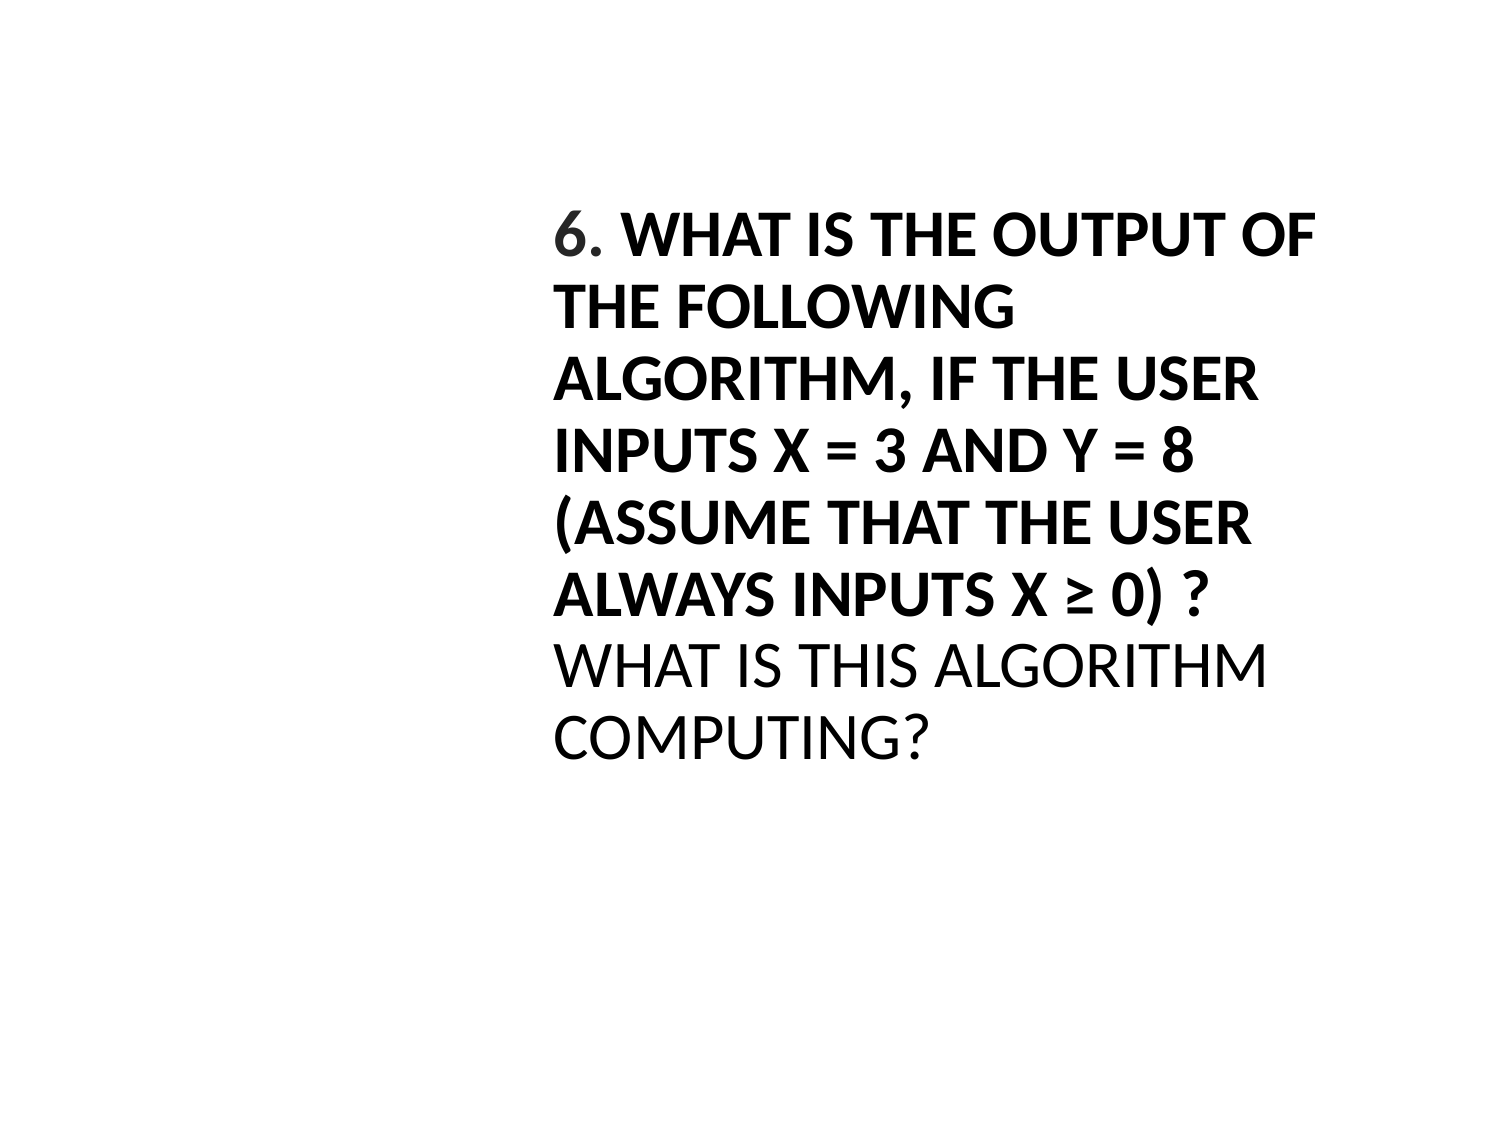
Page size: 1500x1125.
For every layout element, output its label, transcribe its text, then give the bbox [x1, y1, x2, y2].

title 6. What is the output of the following algorithm, if the user inputs X = 3 and Y = 8 (assume that the user always inputs X ≥ 0) ? What is this algorithm computing? [538, 158, 1372, 967]
